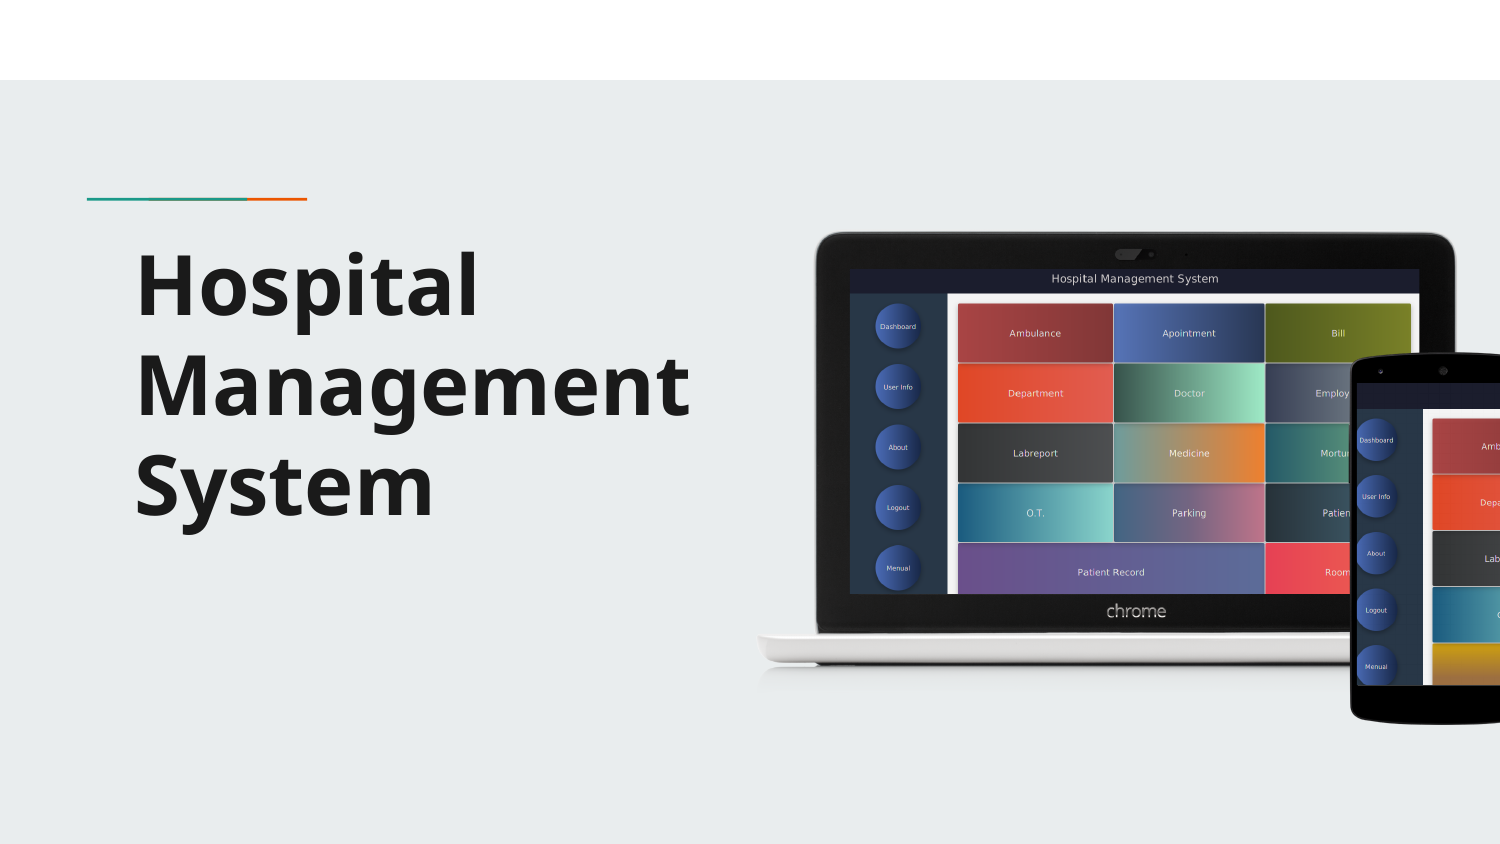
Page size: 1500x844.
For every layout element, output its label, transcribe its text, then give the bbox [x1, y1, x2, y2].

picture [755, 229, 1500, 725]
title Hospital Management System [119, 216, 741, 455]
